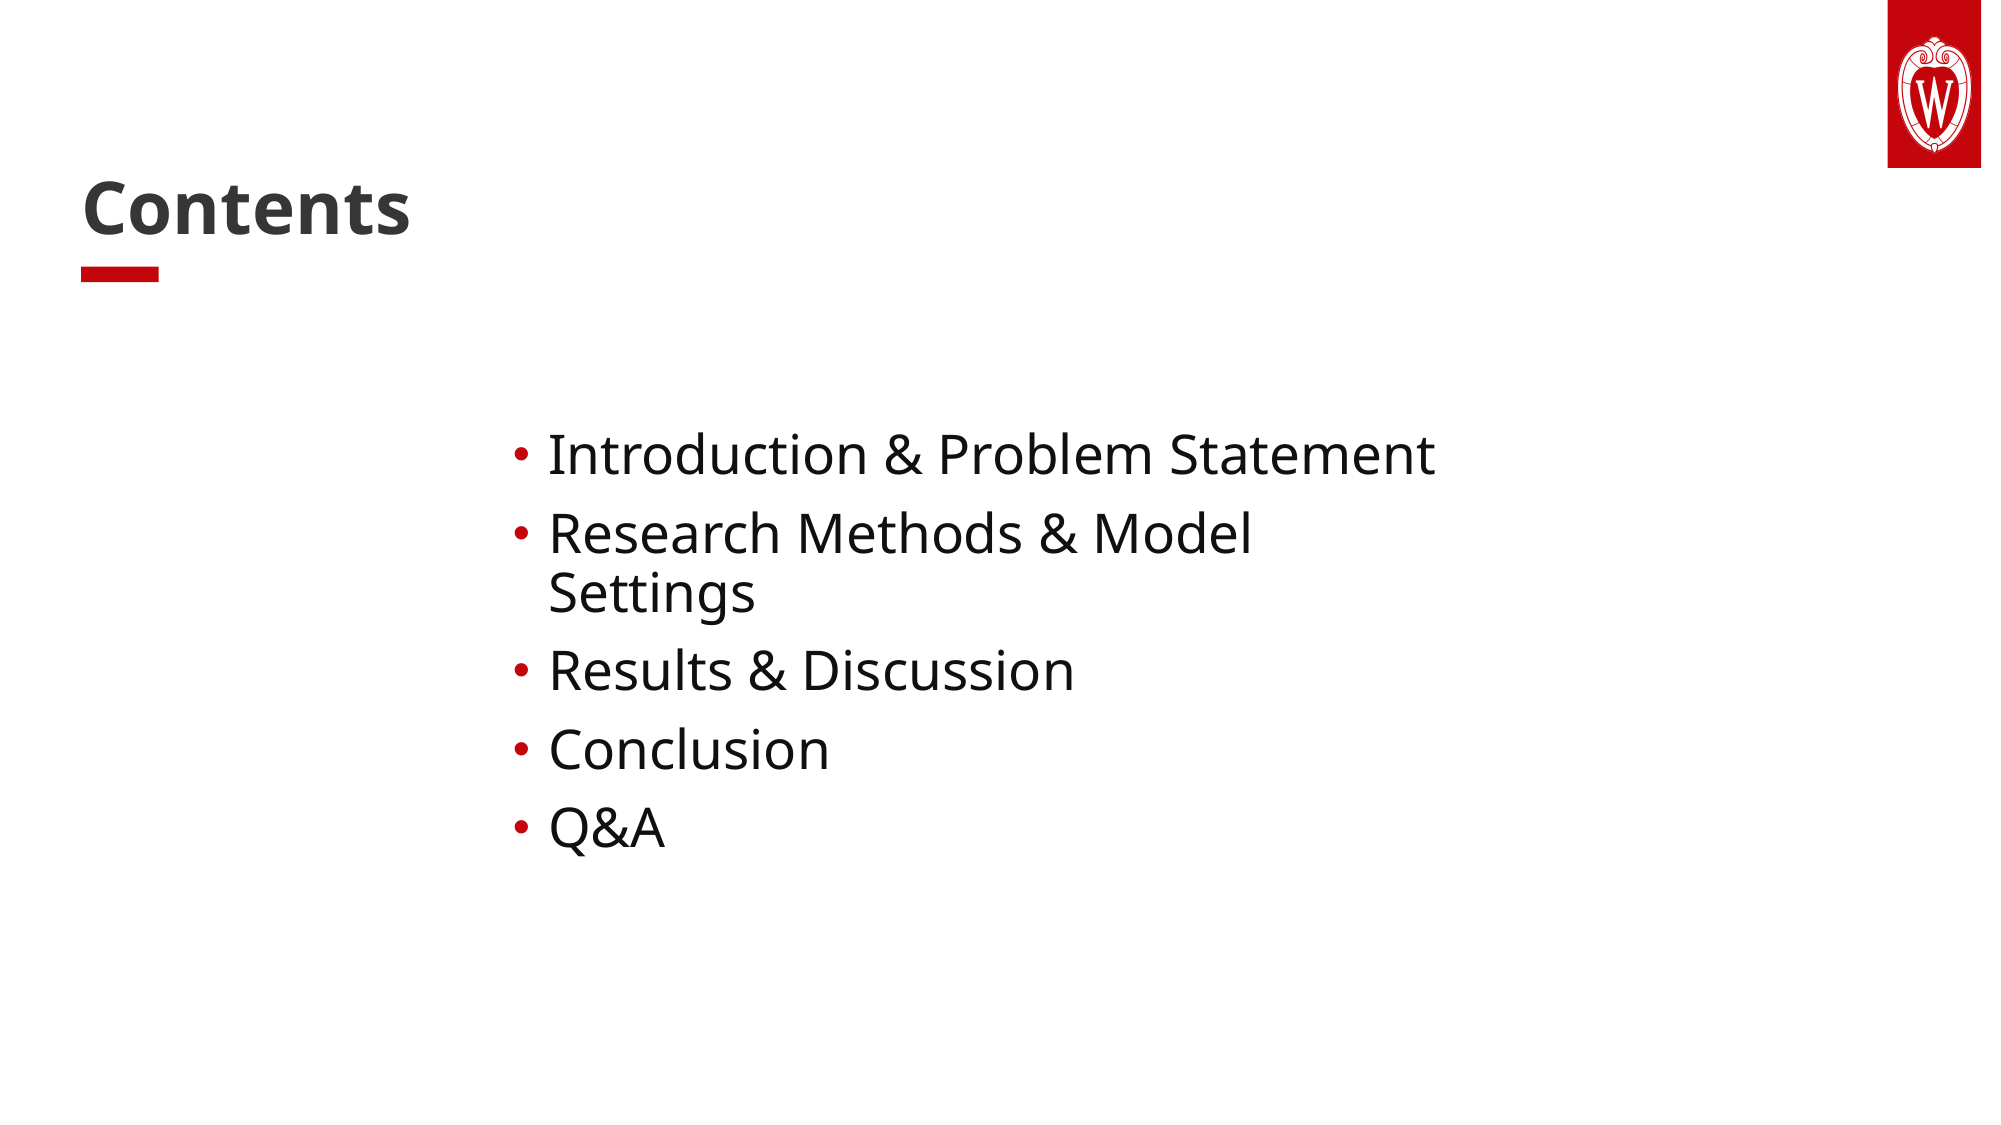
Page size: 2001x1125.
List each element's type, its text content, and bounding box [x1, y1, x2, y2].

title Contents [81, 75, 1832, 250]
list Introduction & Problem Statement Research Methods & Model Settings Results & Discussion Conclusion Q&A [512, 420, 1488, 907]
picture [1897, 36, 1972, 154]
